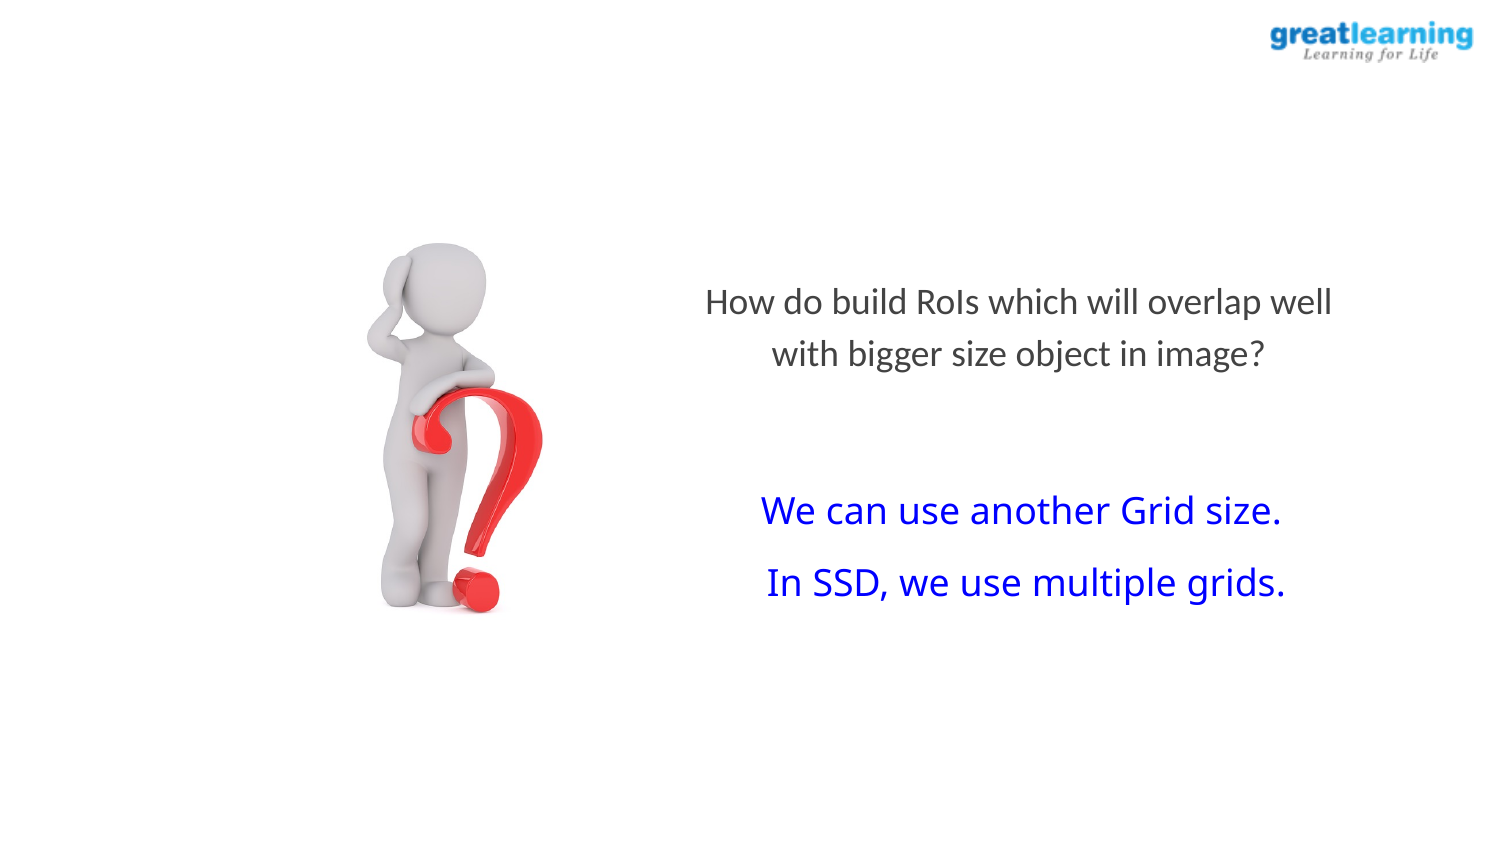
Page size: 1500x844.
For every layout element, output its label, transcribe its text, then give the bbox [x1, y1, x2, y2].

text_box How do build RoIs which will overlap well with bigger size object in image? [675, 233, 1363, 411]
picture [1270, 20, 1474, 63]
picture [239, 215, 653, 629]
text_box We can use another Grid size. In SSD, we use multiple grids. [683, 420, 1371, 664]
